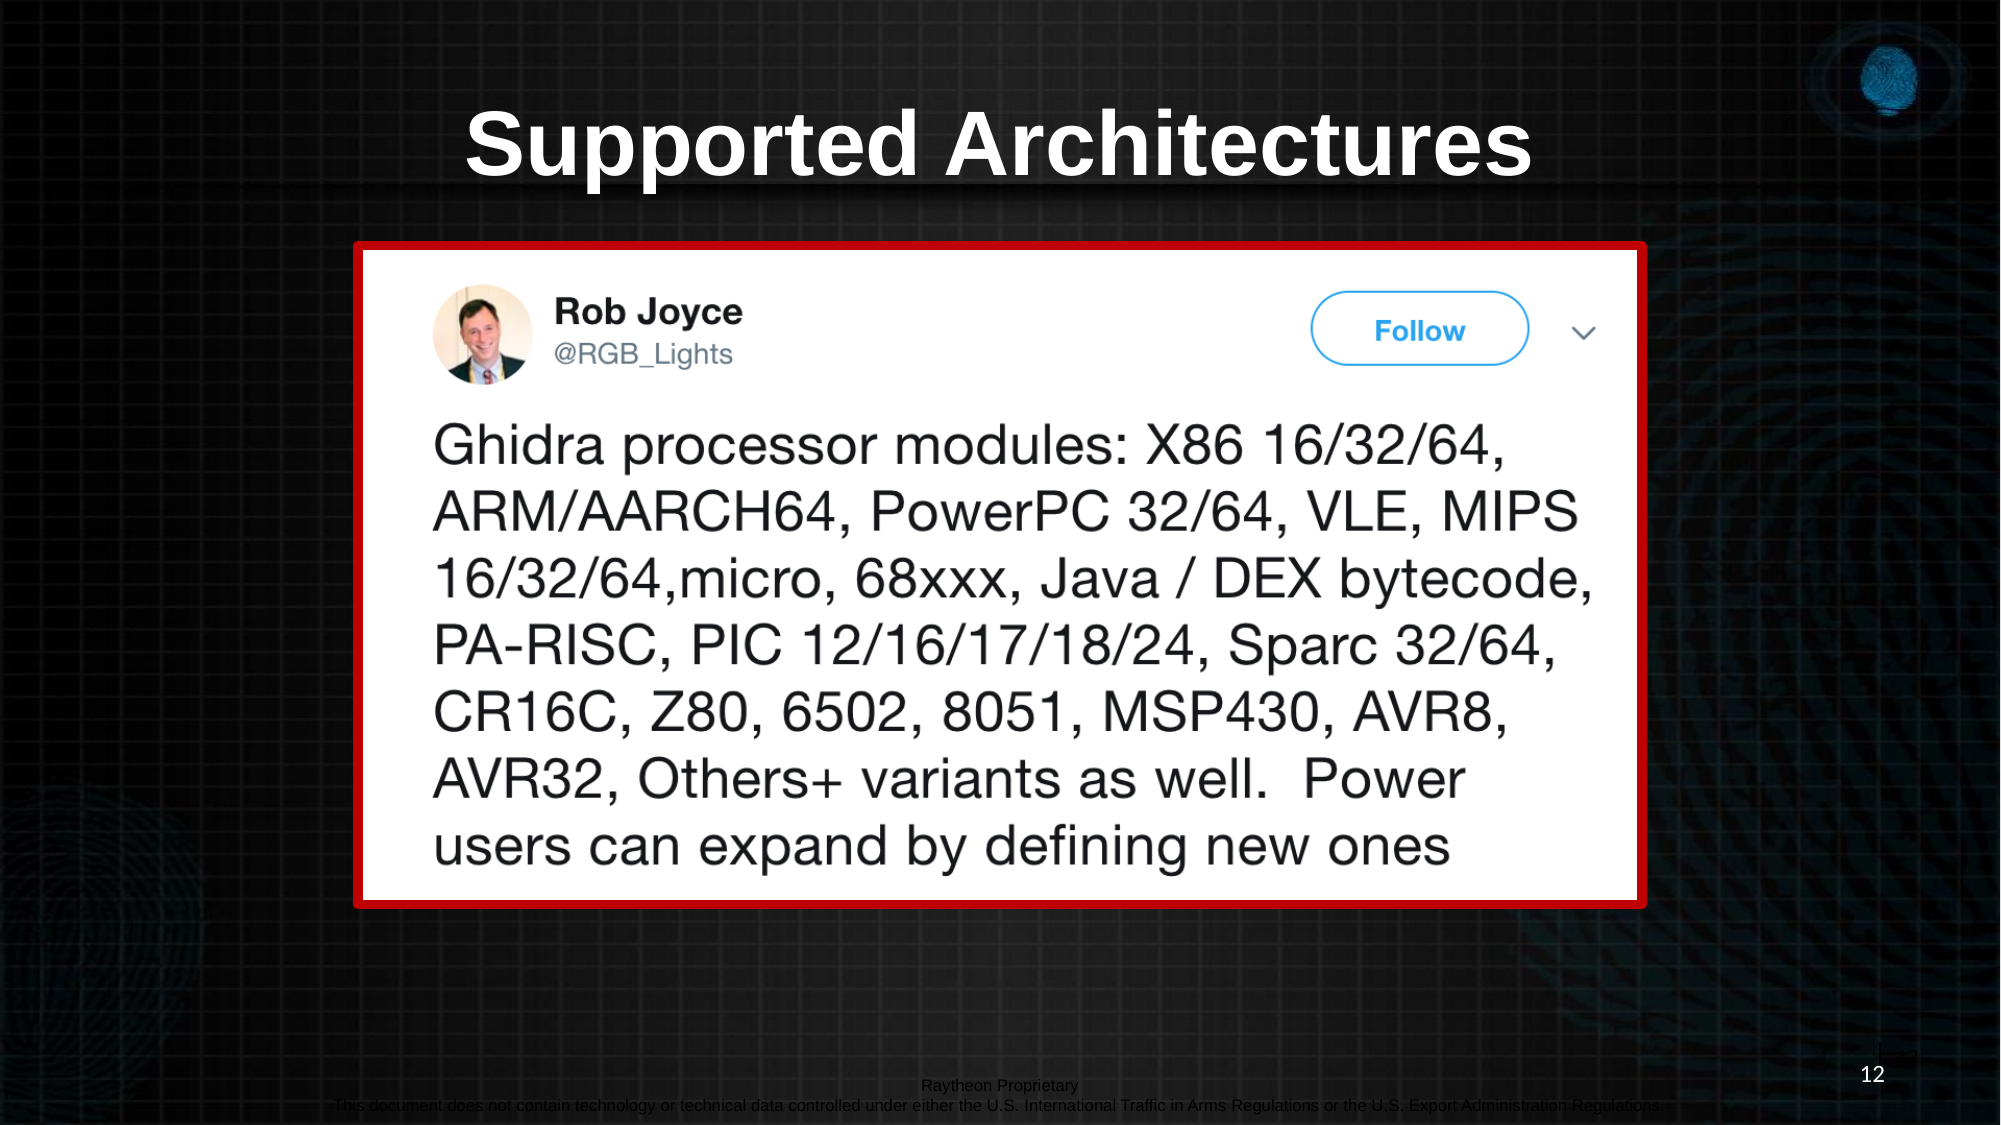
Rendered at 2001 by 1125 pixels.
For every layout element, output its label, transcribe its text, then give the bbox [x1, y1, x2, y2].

title Supported Architectures [99, 45, 1900, 233]
slide_number ‹#› [1433, 1042, 1900, 1103]
picture [0, 0, 2001, 1125]
text_box Raytheon Proprietary This document does not contain technology or technical data controlled under either the U.S. International Traffic in Arms Regulations or the U.S. Export Administration Regulations. [315, 1067, 1685, 1123]
